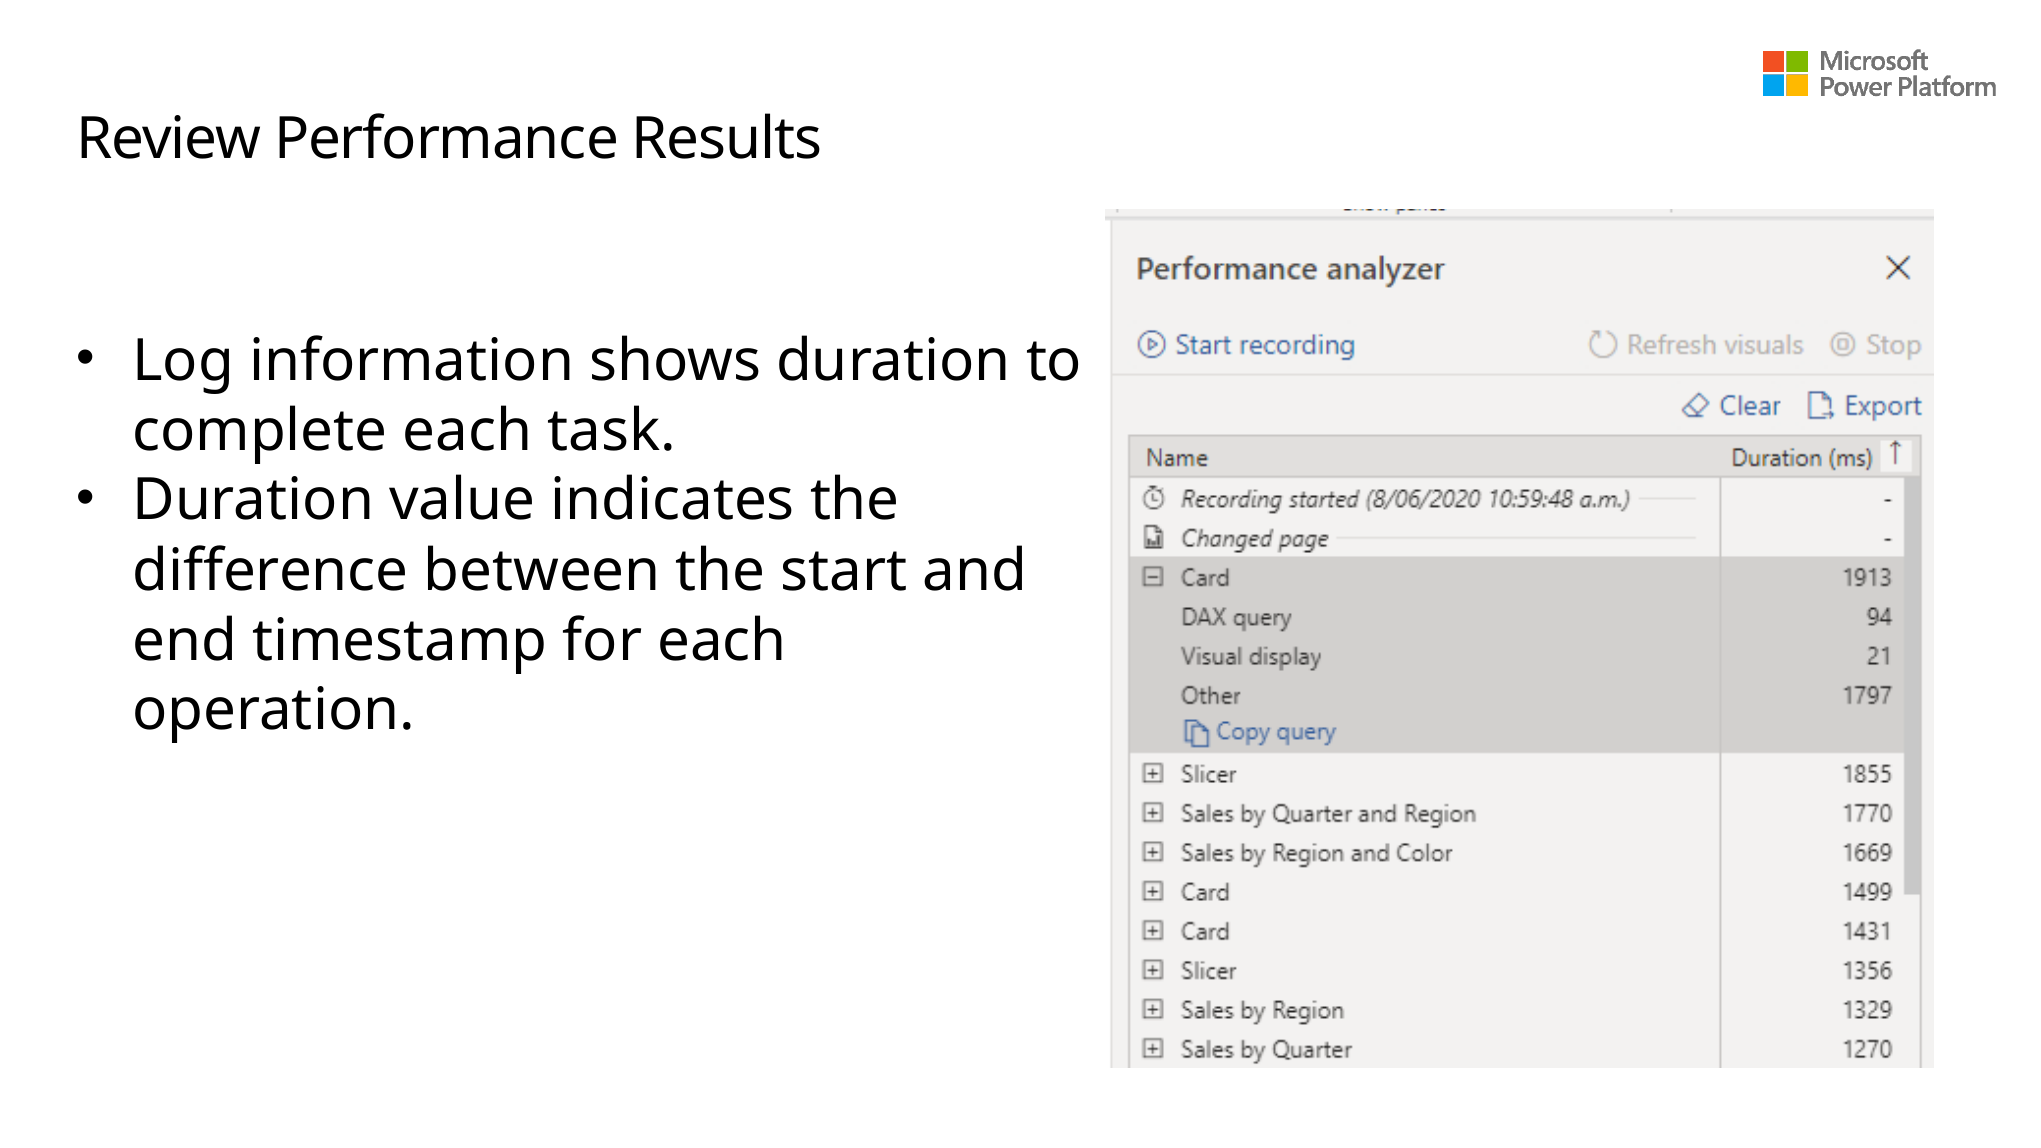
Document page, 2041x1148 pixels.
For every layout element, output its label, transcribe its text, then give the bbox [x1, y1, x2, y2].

picture [1718, 6, 2041, 140]
title Review Performance Results [76, 103, 1820, 172]
picture [1105, 209, 1934, 1068]
list Log information shows duration to complete each task. Duration value indicates the difference between the start and end timestamp for each operation. [76, 321, 1083, 676]
